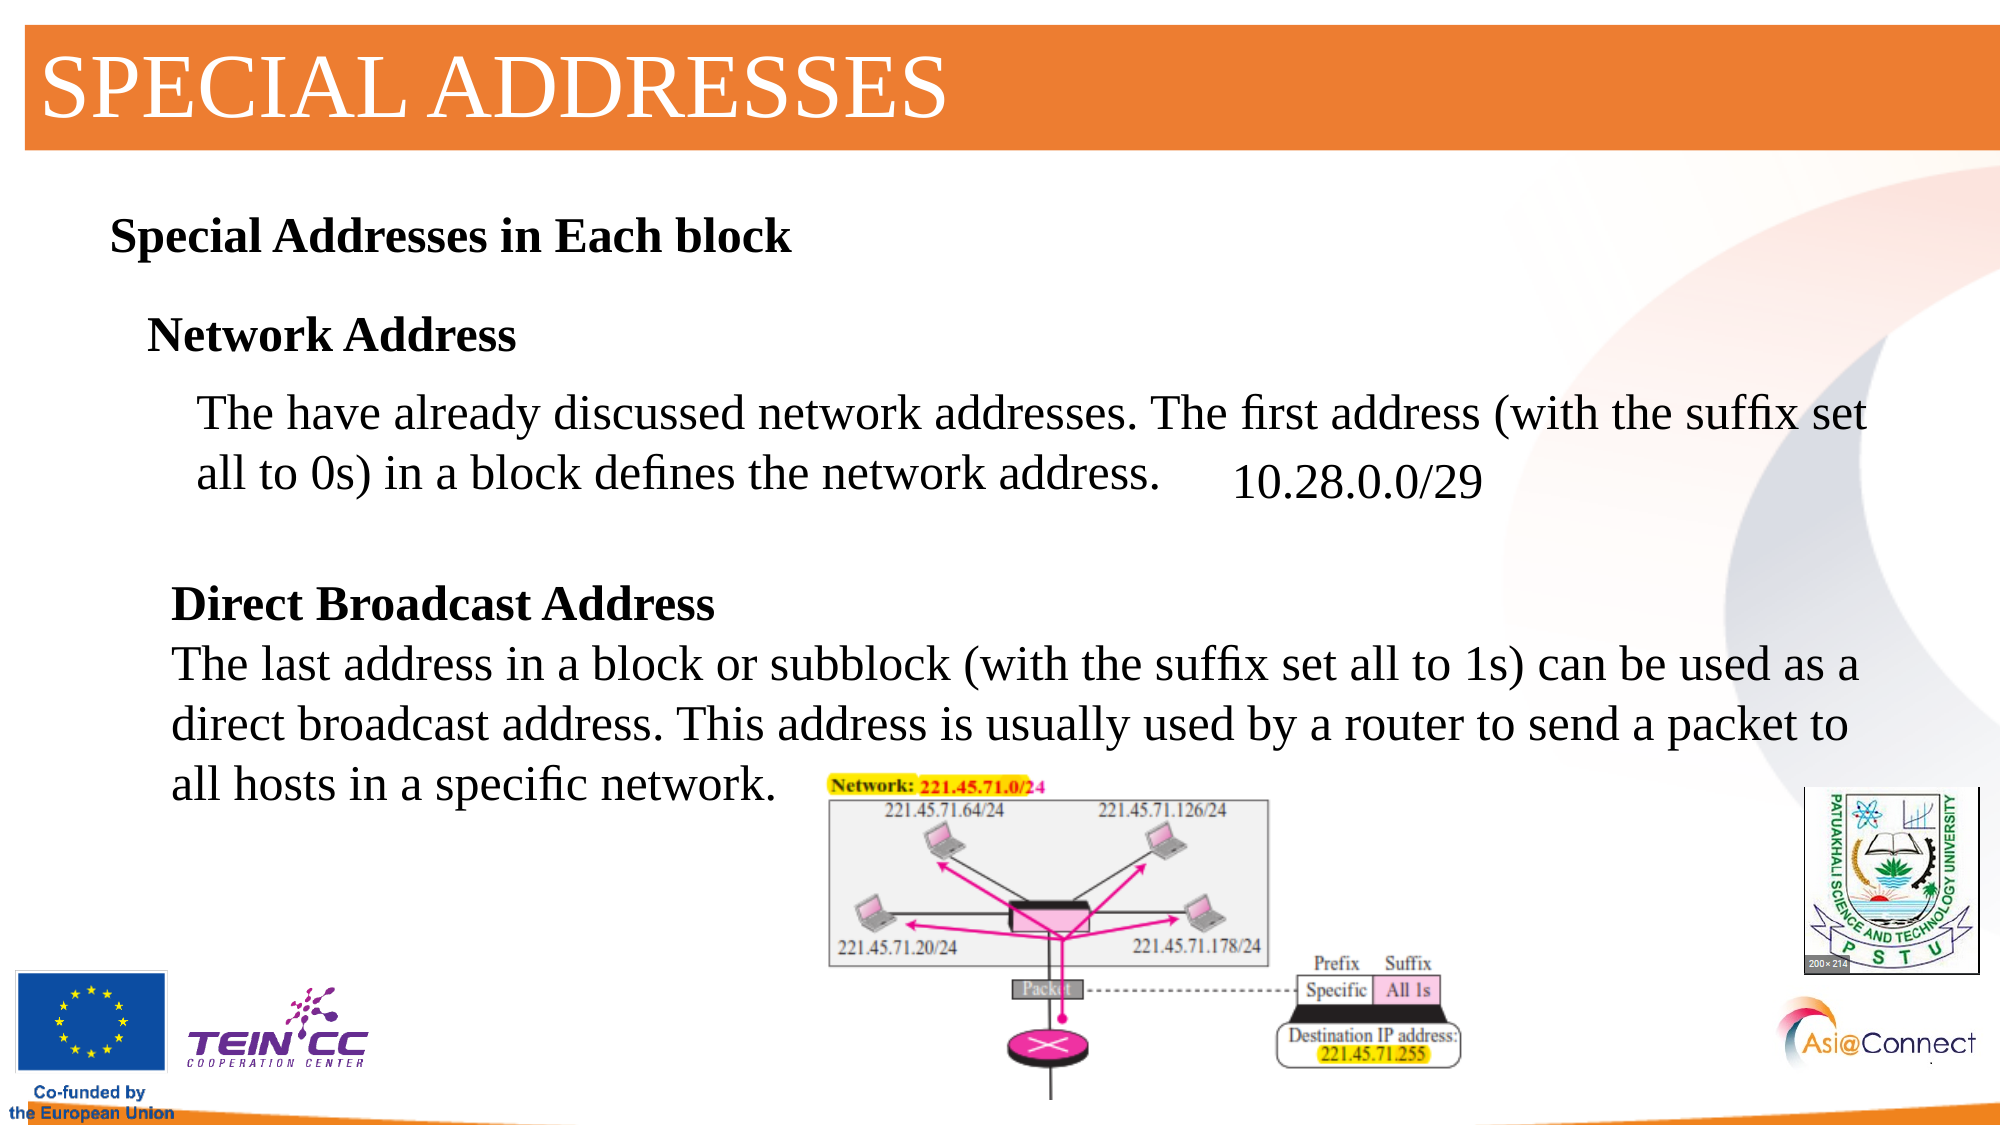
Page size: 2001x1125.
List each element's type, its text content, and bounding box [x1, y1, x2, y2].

text_box SPECIAL ADDRESSES [24, 24, 2000, 151]
picture [1, 26, 2000, 1125]
